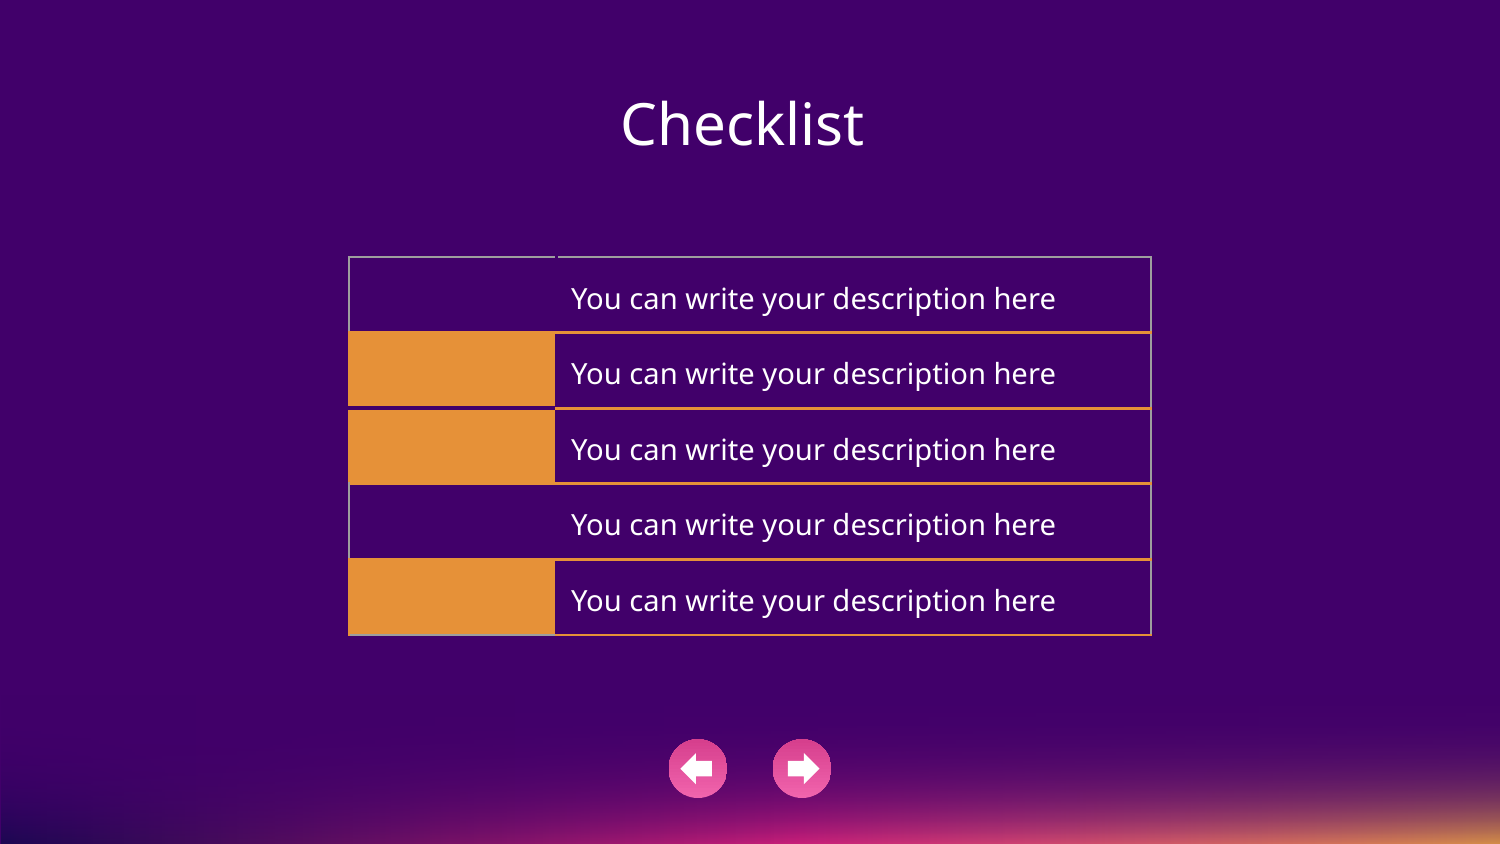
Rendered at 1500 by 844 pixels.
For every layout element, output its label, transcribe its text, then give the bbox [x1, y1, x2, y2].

picture [0, 663, 1500, 844]
table_cell [350, 334, 555, 406]
text_box [787, 753, 820, 785]
table_cell You can write your description here [558, 334, 1150, 407]
text_box [668, 739, 728, 799]
table_cell [350, 561, 555, 634]
table_header You can write your description here [558, 258, 1150, 331]
title Checklist [116, 71, 1383, 166]
table_cell You can write your description here [558, 410, 1150, 482]
table_cell [350, 410, 555, 482]
table_header [350, 258, 555, 331]
table_cell [350, 485, 555, 558]
table_cell You can write your description here [558, 485, 1150, 558]
text_box [772, 739, 832, 799]
text_box [680, 753, 712, 785]
table_cell You can write your description here [558, 561, 1150, 634]
